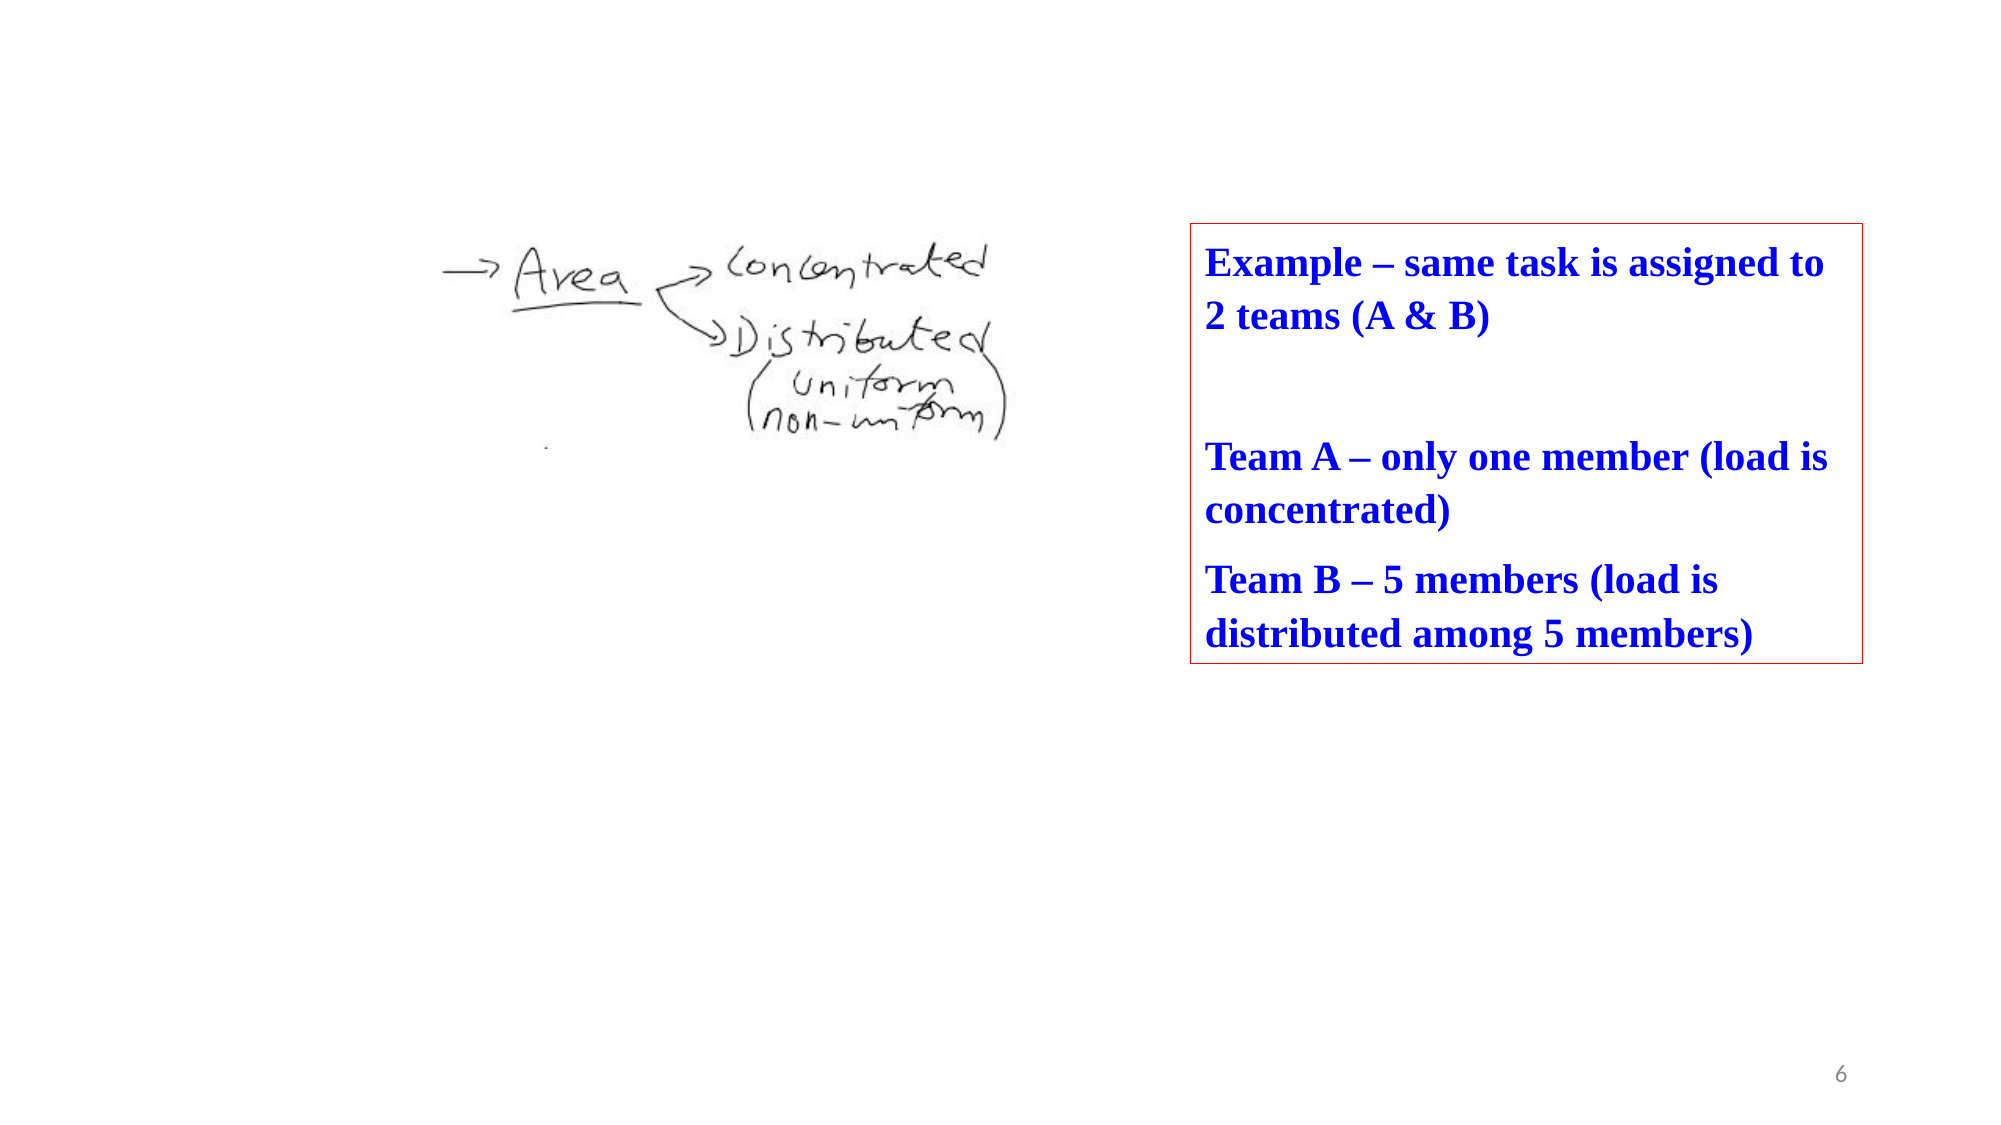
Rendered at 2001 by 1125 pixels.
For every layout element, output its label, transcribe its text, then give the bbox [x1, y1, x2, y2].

text_box Example – same task is assigned to 2 teams (A & B) Team A – only one member (load is concentrated) Team B – 5 members (load is distributed among 5 members) [1190, 223, 1863, 664]
picture [418, 223, 1071, 449]
slide_number 6 [1412, 1042, 1863, 1103]
